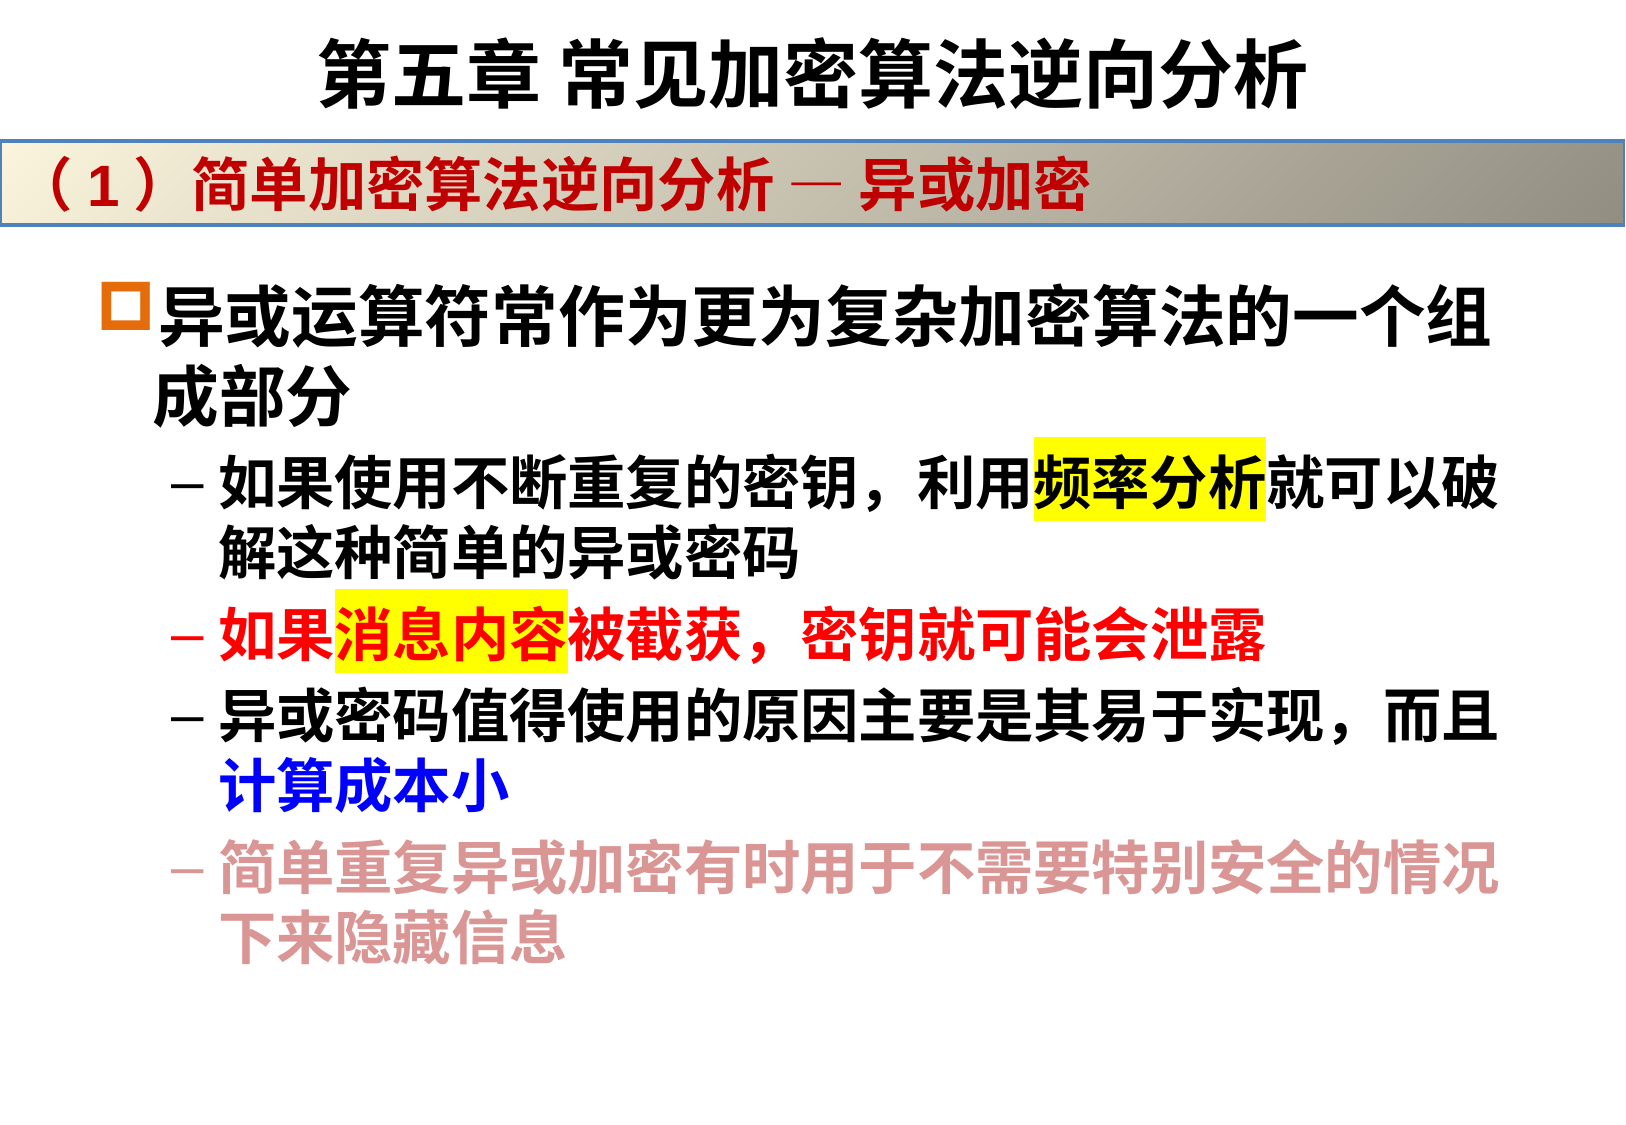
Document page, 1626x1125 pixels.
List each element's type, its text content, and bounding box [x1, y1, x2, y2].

list 异或运算符常作为更为复杂加密算法的一个组成部分 如果使用不断重复的密钥，利用频率分析就可以破解这种简单的异或密码 如果消息内容被截获，密钥就可能会泄露 异或密码值得使用的原因主要是其易于实现，而且计算成本小 简单重复异或加密有时用于不需要特别安全的情况下来隐藏信息 [81, 267, 1544, 1094]
title 第五章 常见加密算法逆向分析 [81, 19, 1544, 126]
text_box （1）简单加密算法逆向分析 — 异或加密 [0, 139, 1625, 227]
